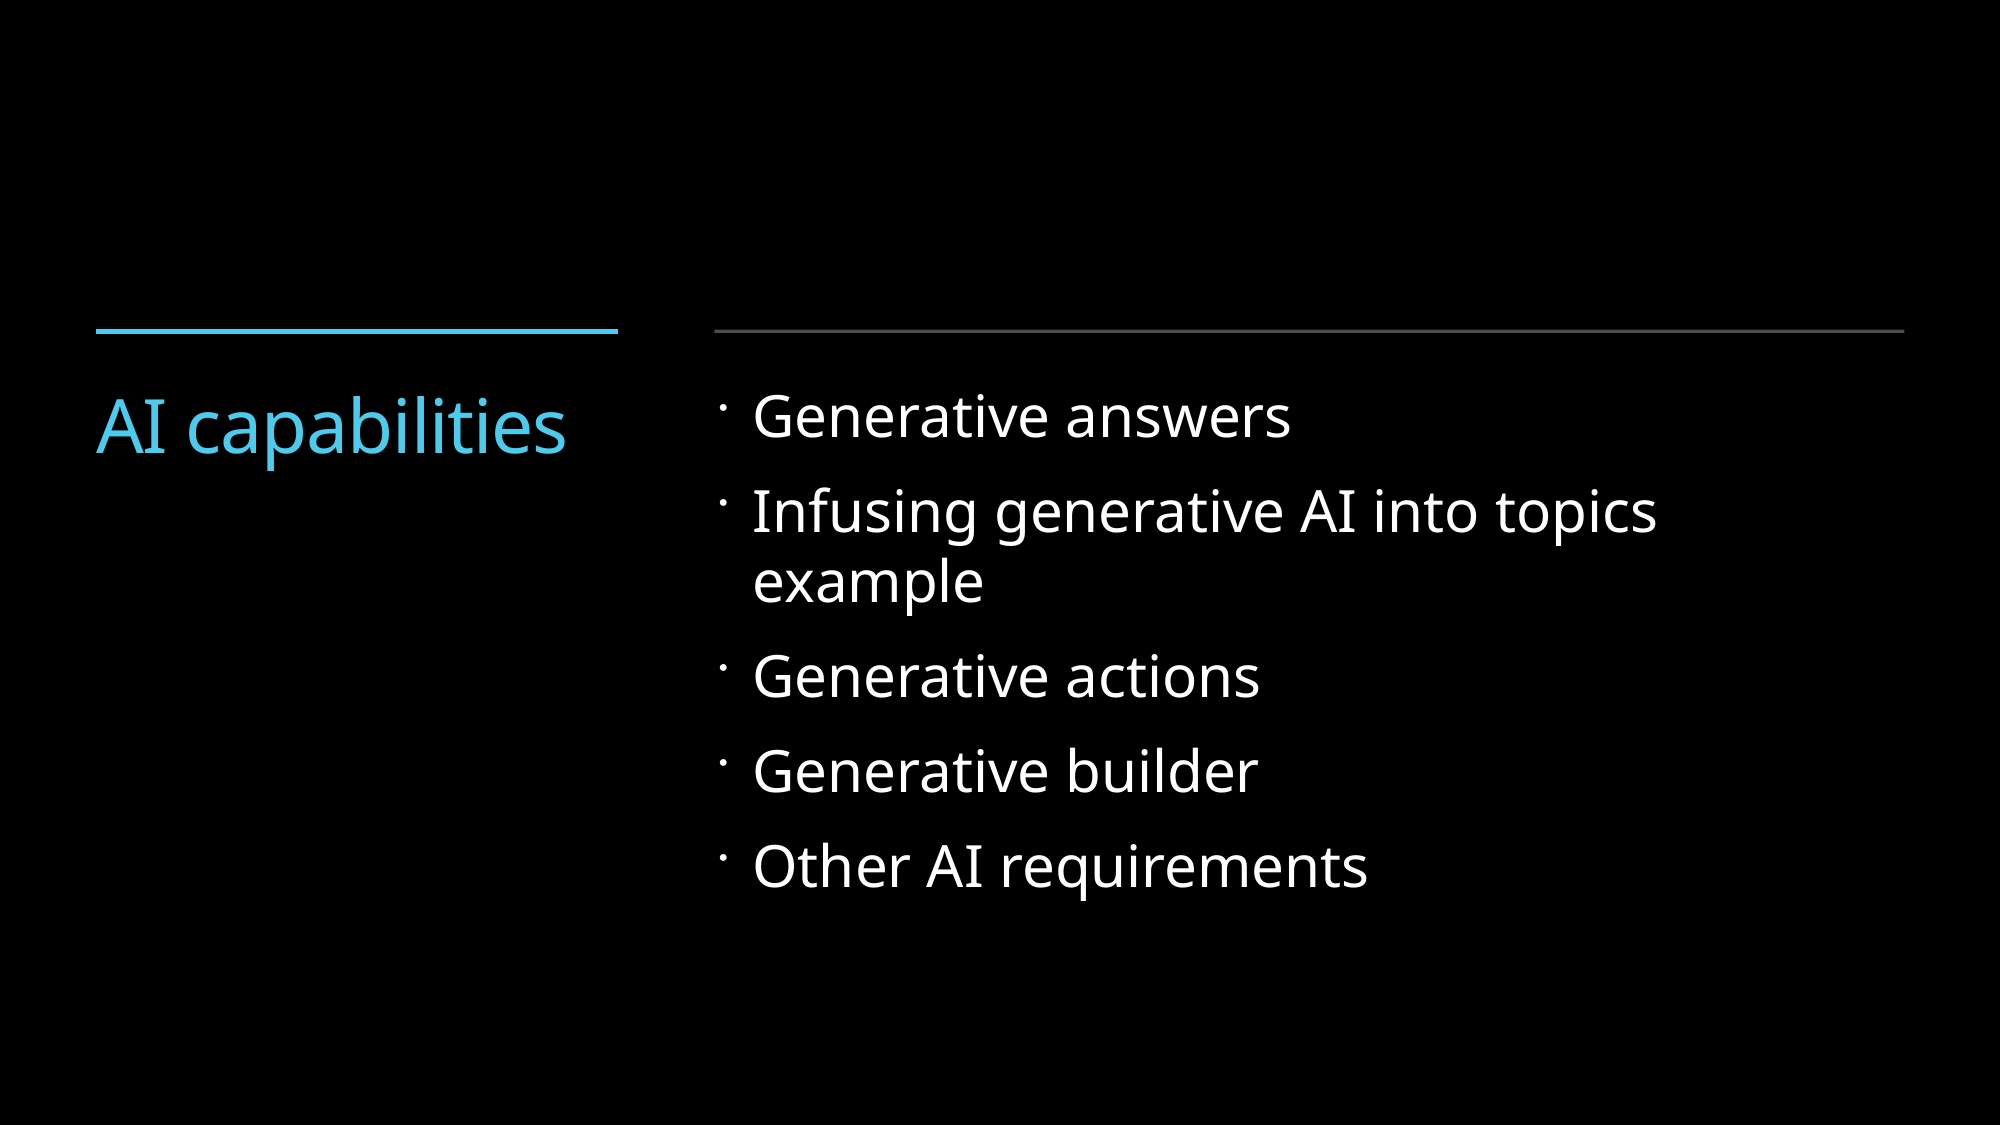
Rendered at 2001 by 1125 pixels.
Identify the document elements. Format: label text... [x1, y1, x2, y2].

title AI capabilities [96, 378, 618, 470]
list Generative answers Infusing generative AI into topics example Generative actions Generative builder Other AI requirements [714, 378, 1905, 834]
